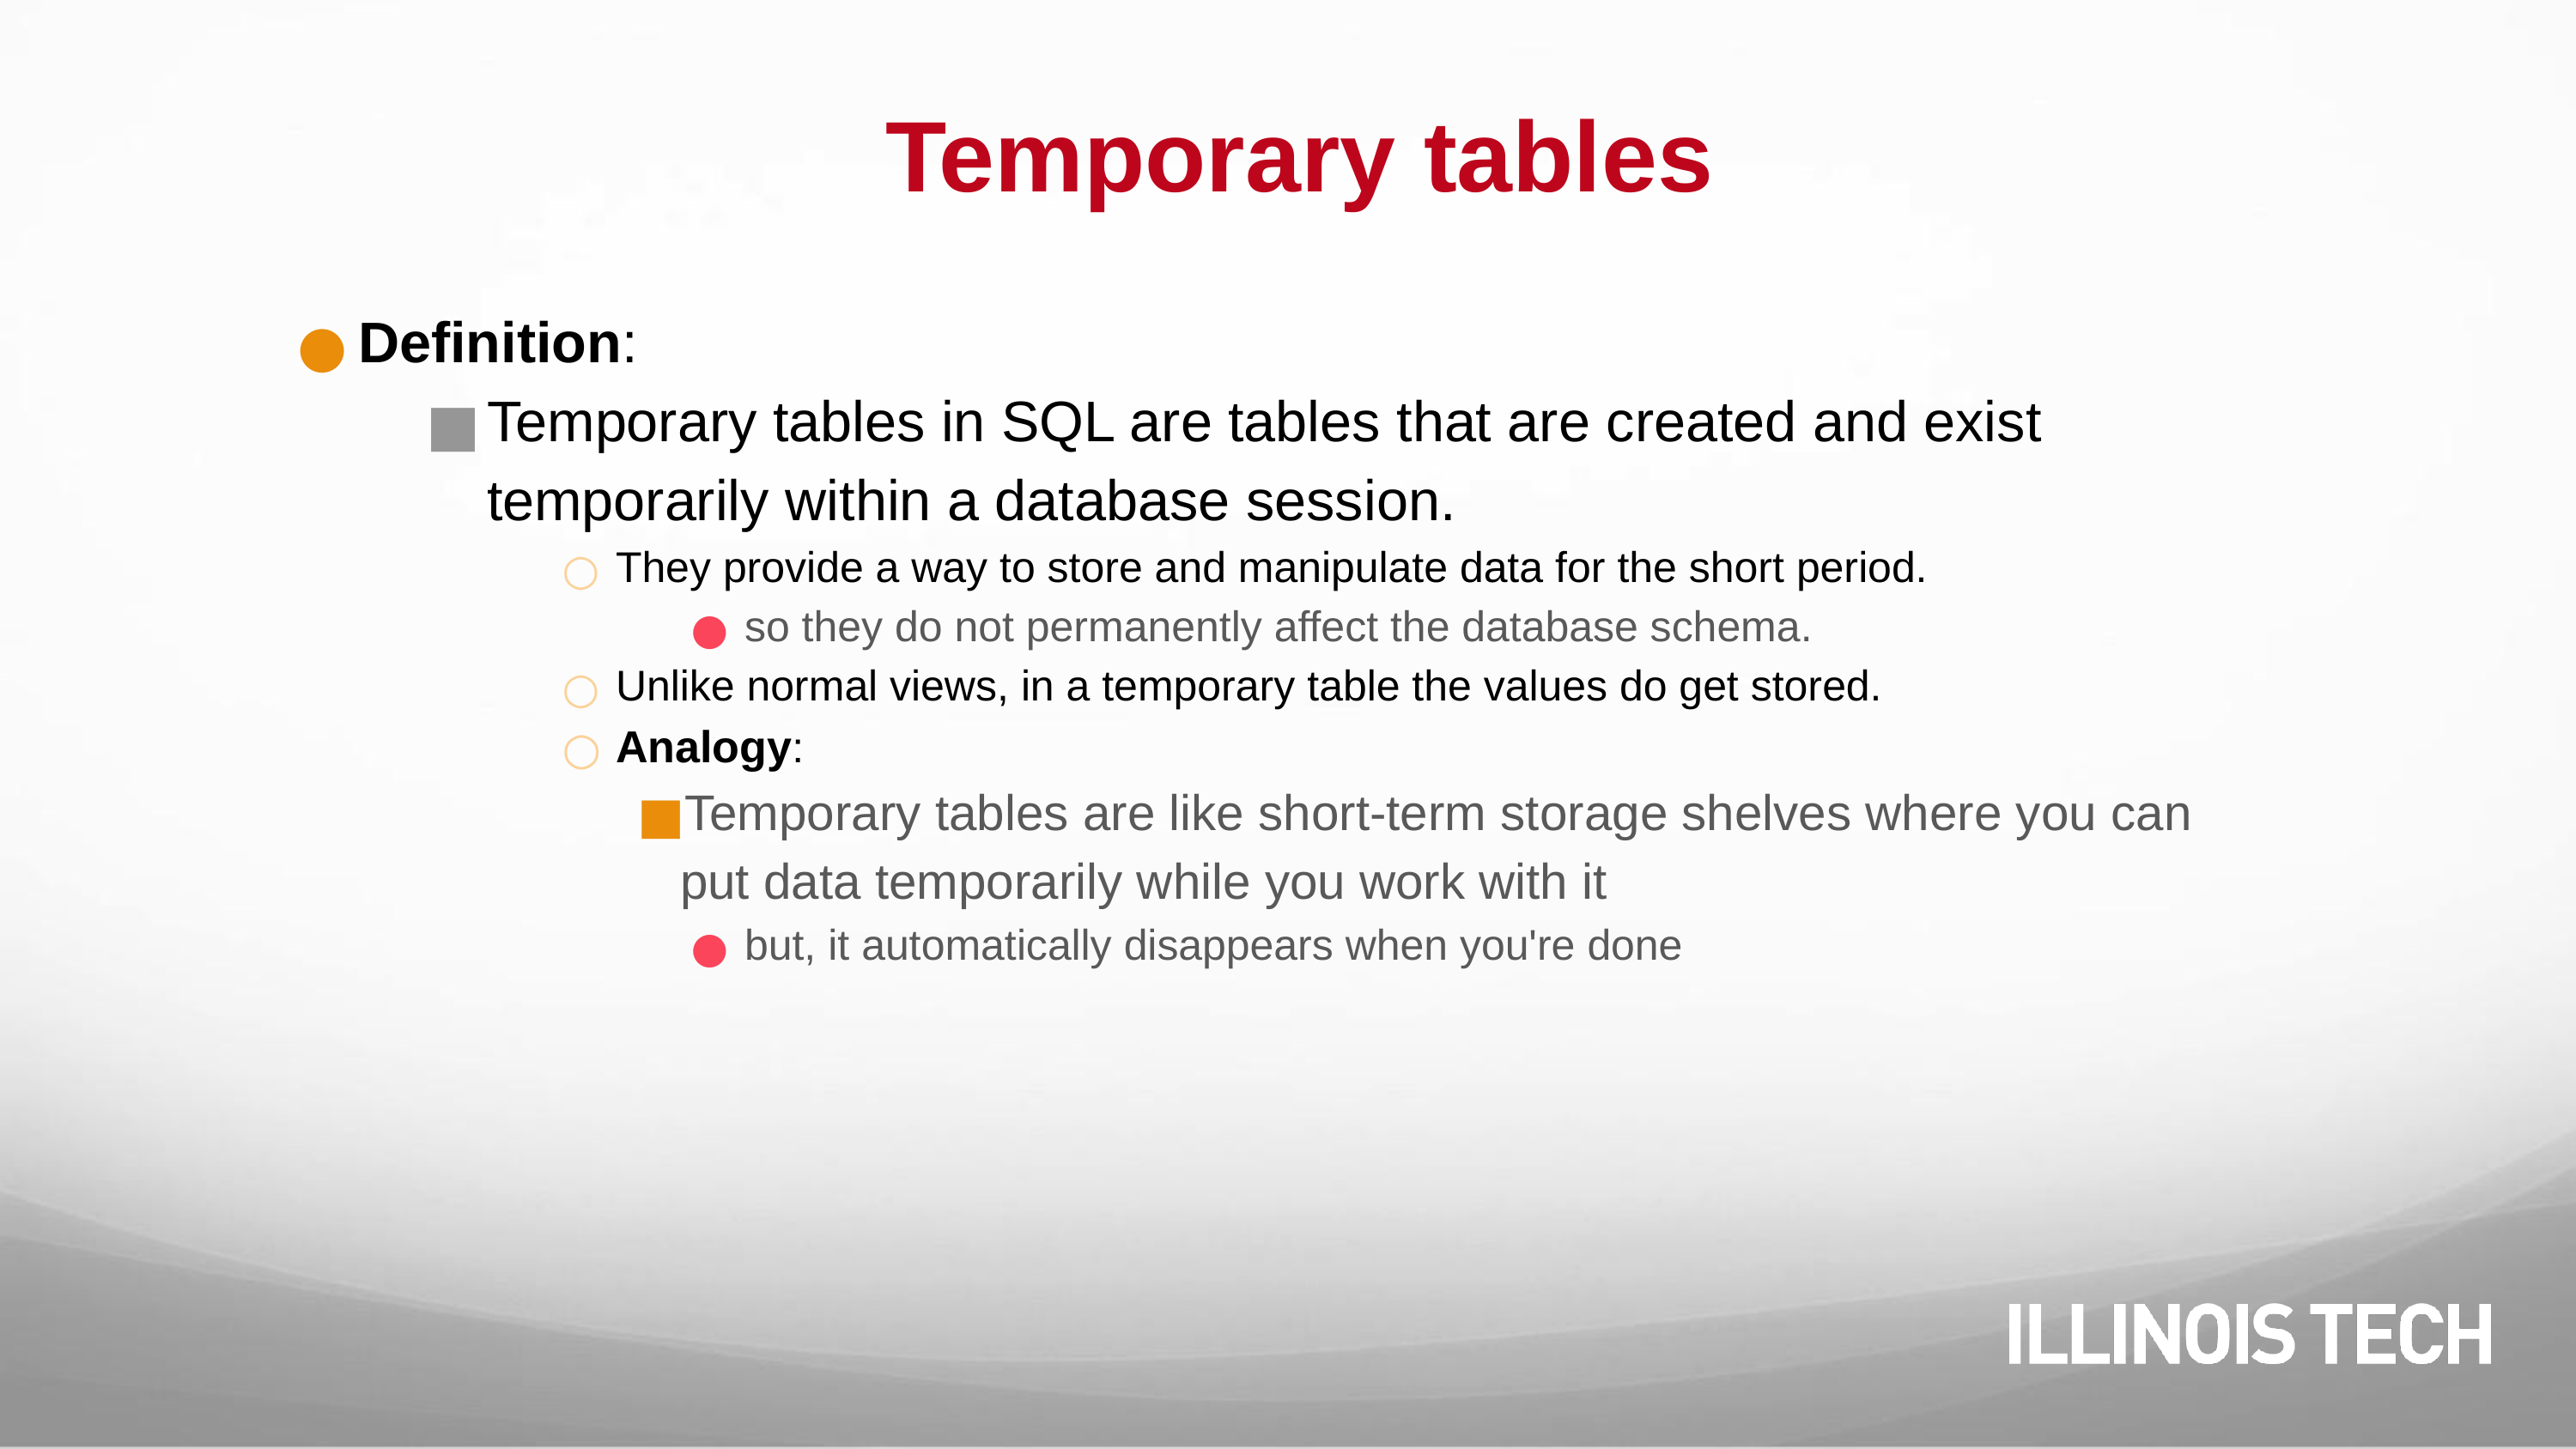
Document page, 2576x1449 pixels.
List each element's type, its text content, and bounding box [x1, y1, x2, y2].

list Definition: Temporary tables in SQL are tables that are created and exist temporarily within a database session. They provide a way to store and manipulate data for the short period. so they do not permanently affect the database schema. Unlike normal views, in a temporary table the values do get stored. Analogy: Temporary tables are like short-term storage shelves where you can put data temporarily while you work with it but, it automatically disappears when you're done [281, 288, 2216, 1259]
picture [0, 0, 2576, 1449]
title Temporary tables [167, 0, 2433, 219]
